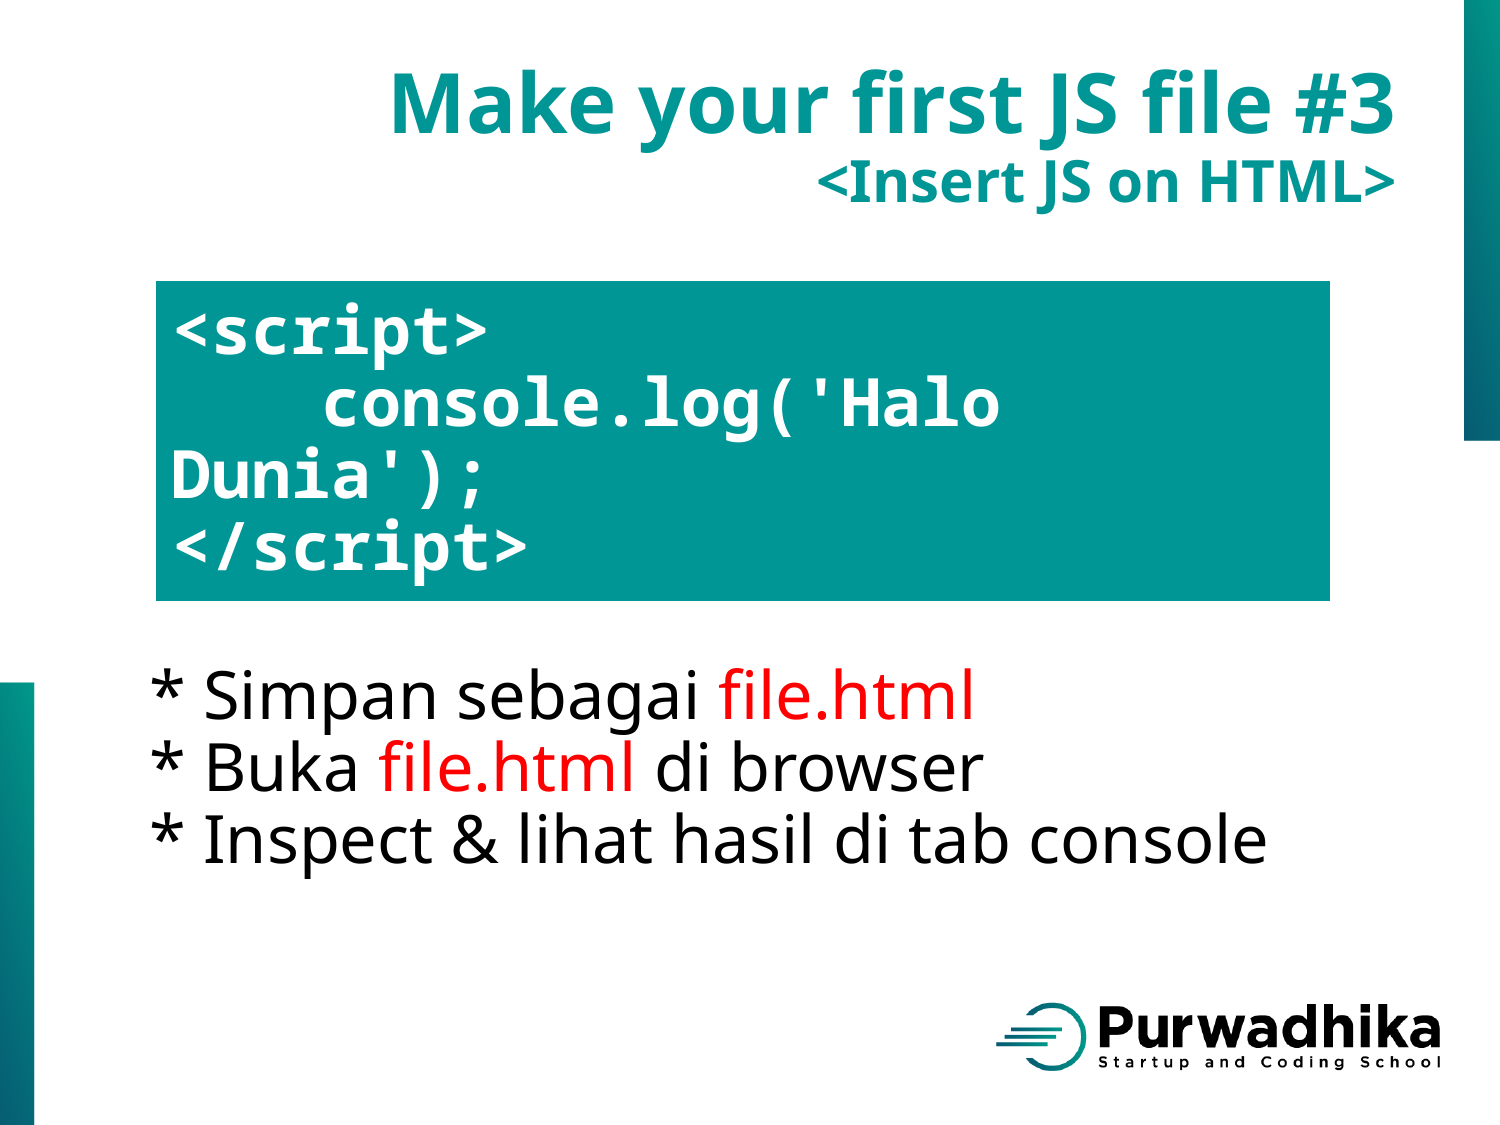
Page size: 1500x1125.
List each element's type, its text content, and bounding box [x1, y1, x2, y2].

text_box [134, 909, 1405, 1068]
text_box * Simpan sebagai file.html * Buka file.html di browser * Inspect & lihat hasil di tab console [134, 630, 1444, 909]
text_box <script> console.log('Halo Dunia'); </script> [156, 282, 1329, 600]
picture [0, 0, 1500, 1125]
text_box Make your first JS file #3 <Insert JS on HTML> [42, 30, 1412, 247]
text_box [134, 247, 1405, 630]
